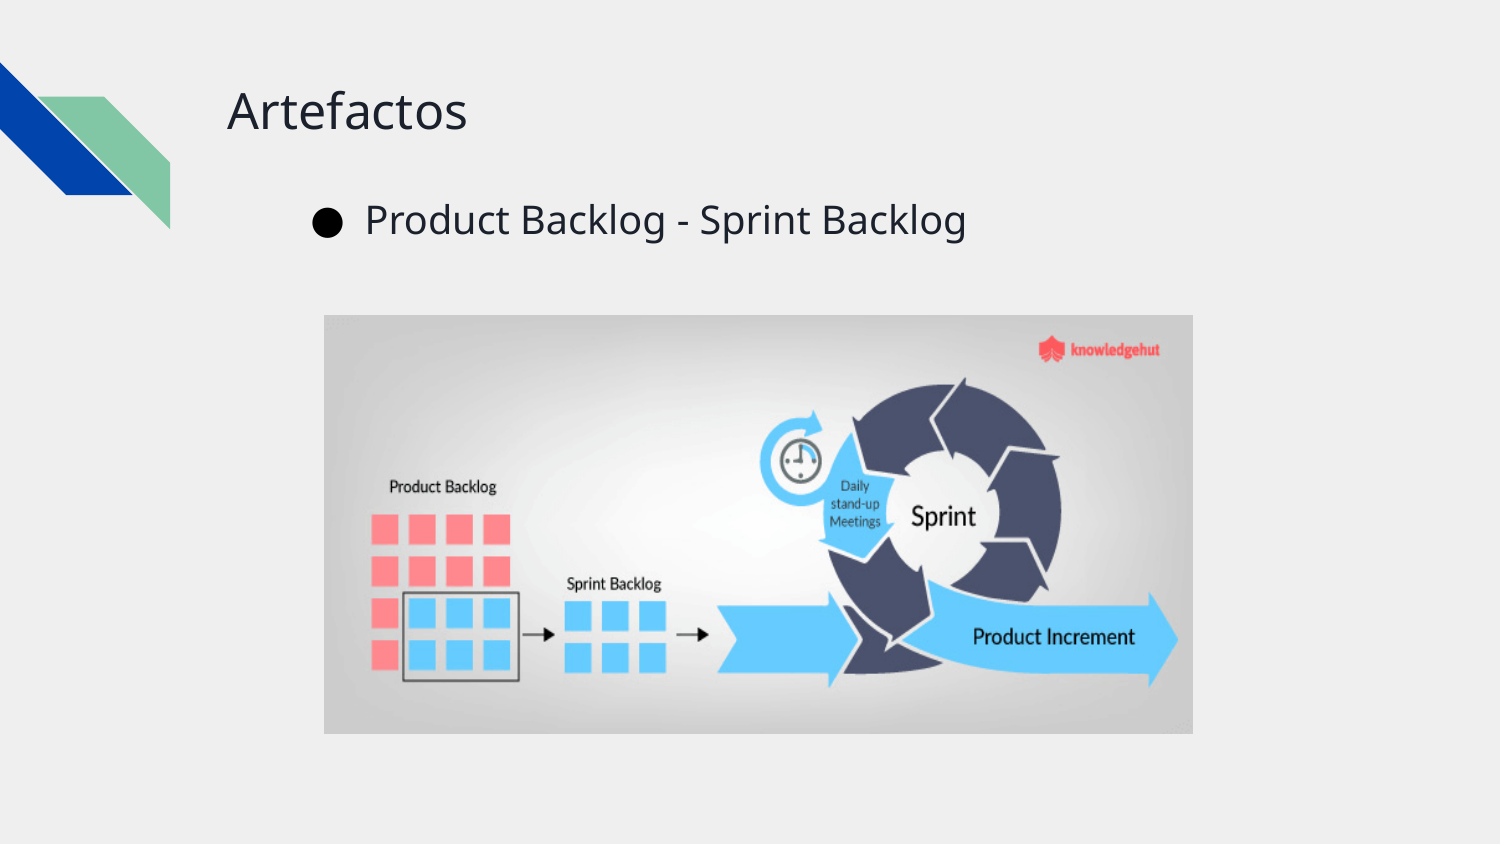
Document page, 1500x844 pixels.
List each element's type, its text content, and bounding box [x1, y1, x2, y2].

title Artefactos [212, 64, 1368, 178]
text_box Product Backlog - Sprint Backlog [274, 180, 1193, 258]
picture [324, 315, 1193, 734]
